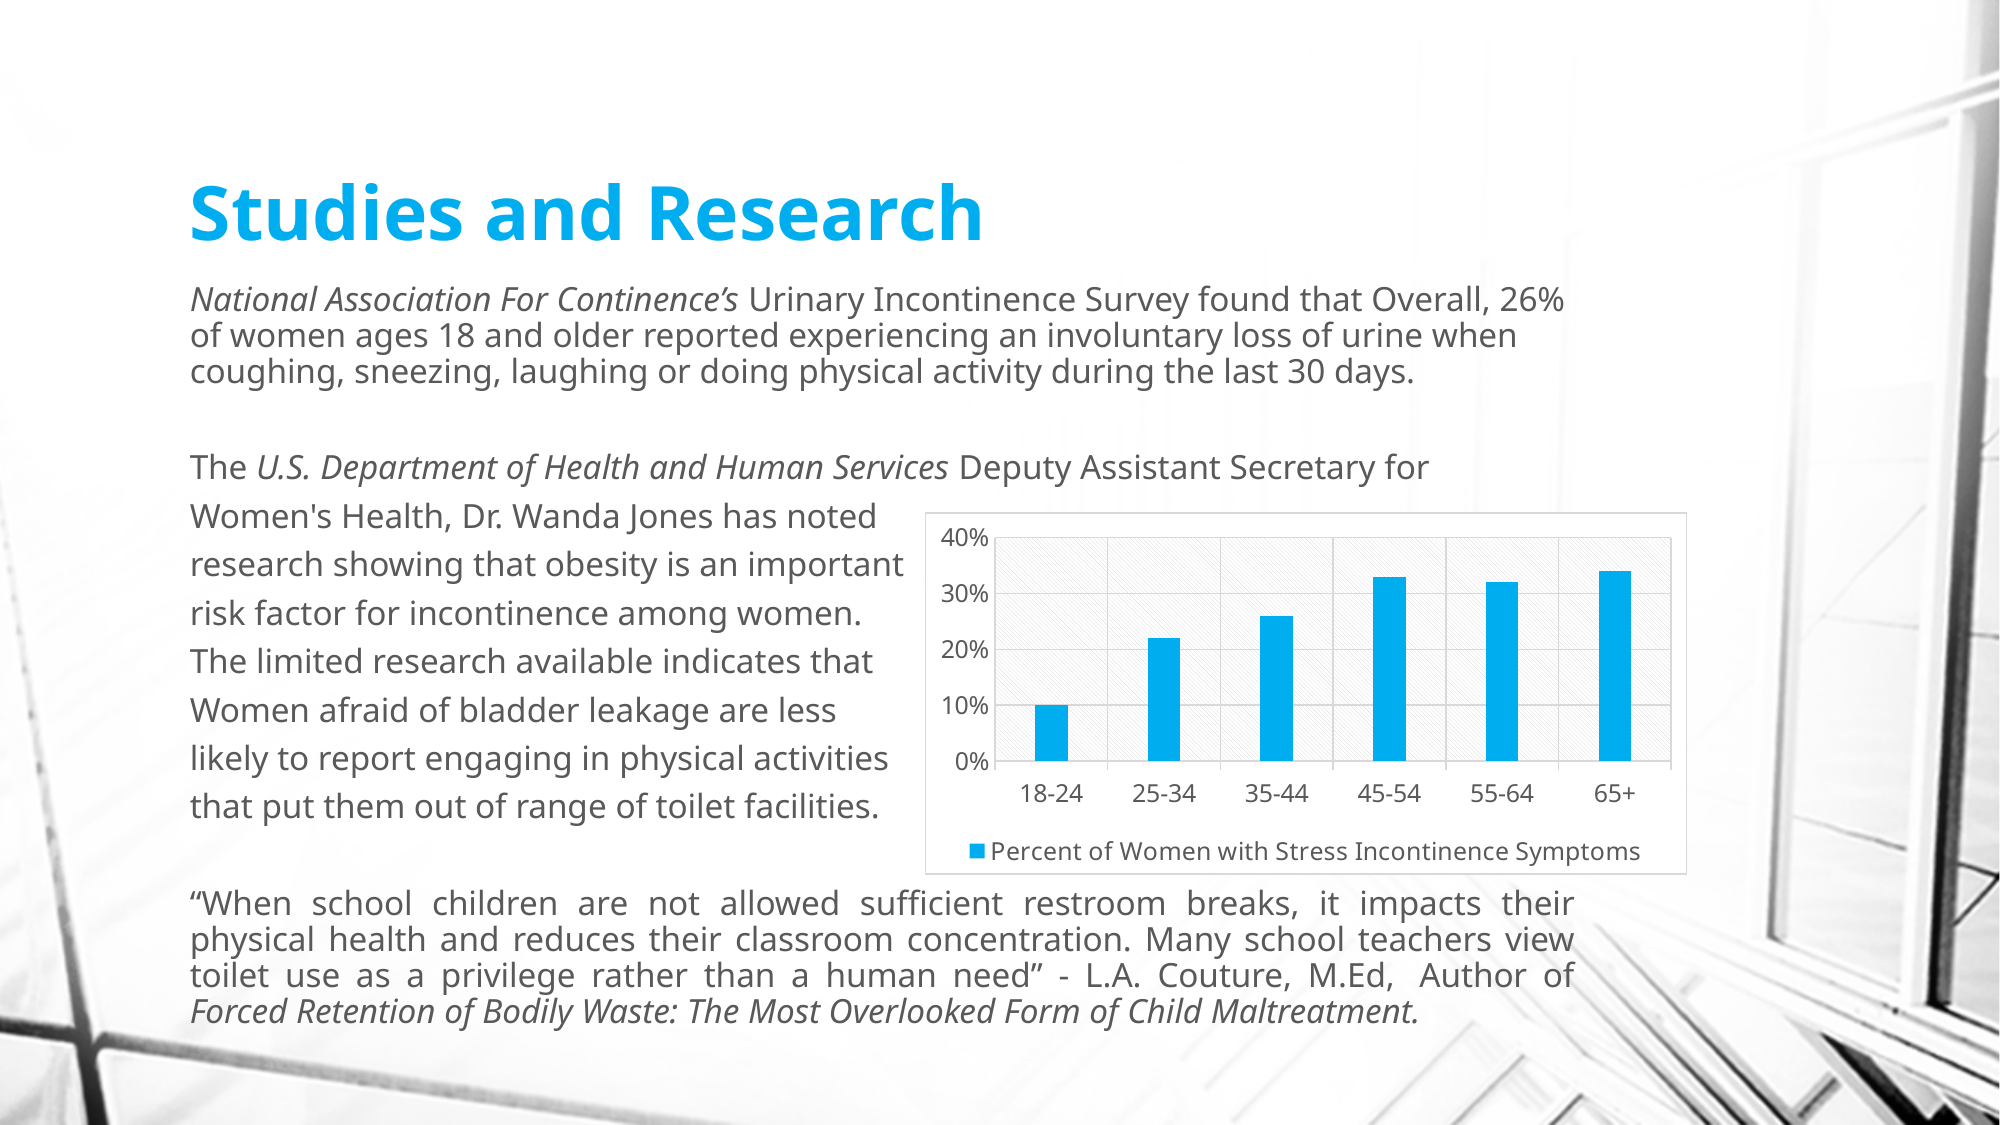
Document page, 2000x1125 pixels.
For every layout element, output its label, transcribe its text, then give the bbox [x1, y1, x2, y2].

list National Association For Continence’s Urinary Incontinence Survey found that Overall, 26% of women ages 18 and older reported experiencing an involuntary loss of urine when coughing, sneezing, laughing or doing physical activity during the last 30 days. The U.S. Department of Health and Human Services Deputy Assistant Secretary for Women's Health, Dr. Wanda Jones has noted research showing that obesity is an important risk factor for incontinence among women. The limited research available indicates that Women afraid of bladder leakage are less likely to report engaging in physical activities that put them out of range of toilet facilities. “When school children are not allowed sufficient restroom breaks, it impacts their physical health and reduces their classroom concentration. Many school teachers view toilet use as a privilege rather than a human need” - L.A. Couture, M.Ed, Author of Forced Retention of Bodily Waste: The Most Overlooked Form of Child Maltreatment. [174, 275, 1600, 1075]
title Studies and Research [174, 87, 1600, 263]
chart [924, 512, 1688, 875]
picture [0, 0, 2000, 1125]
